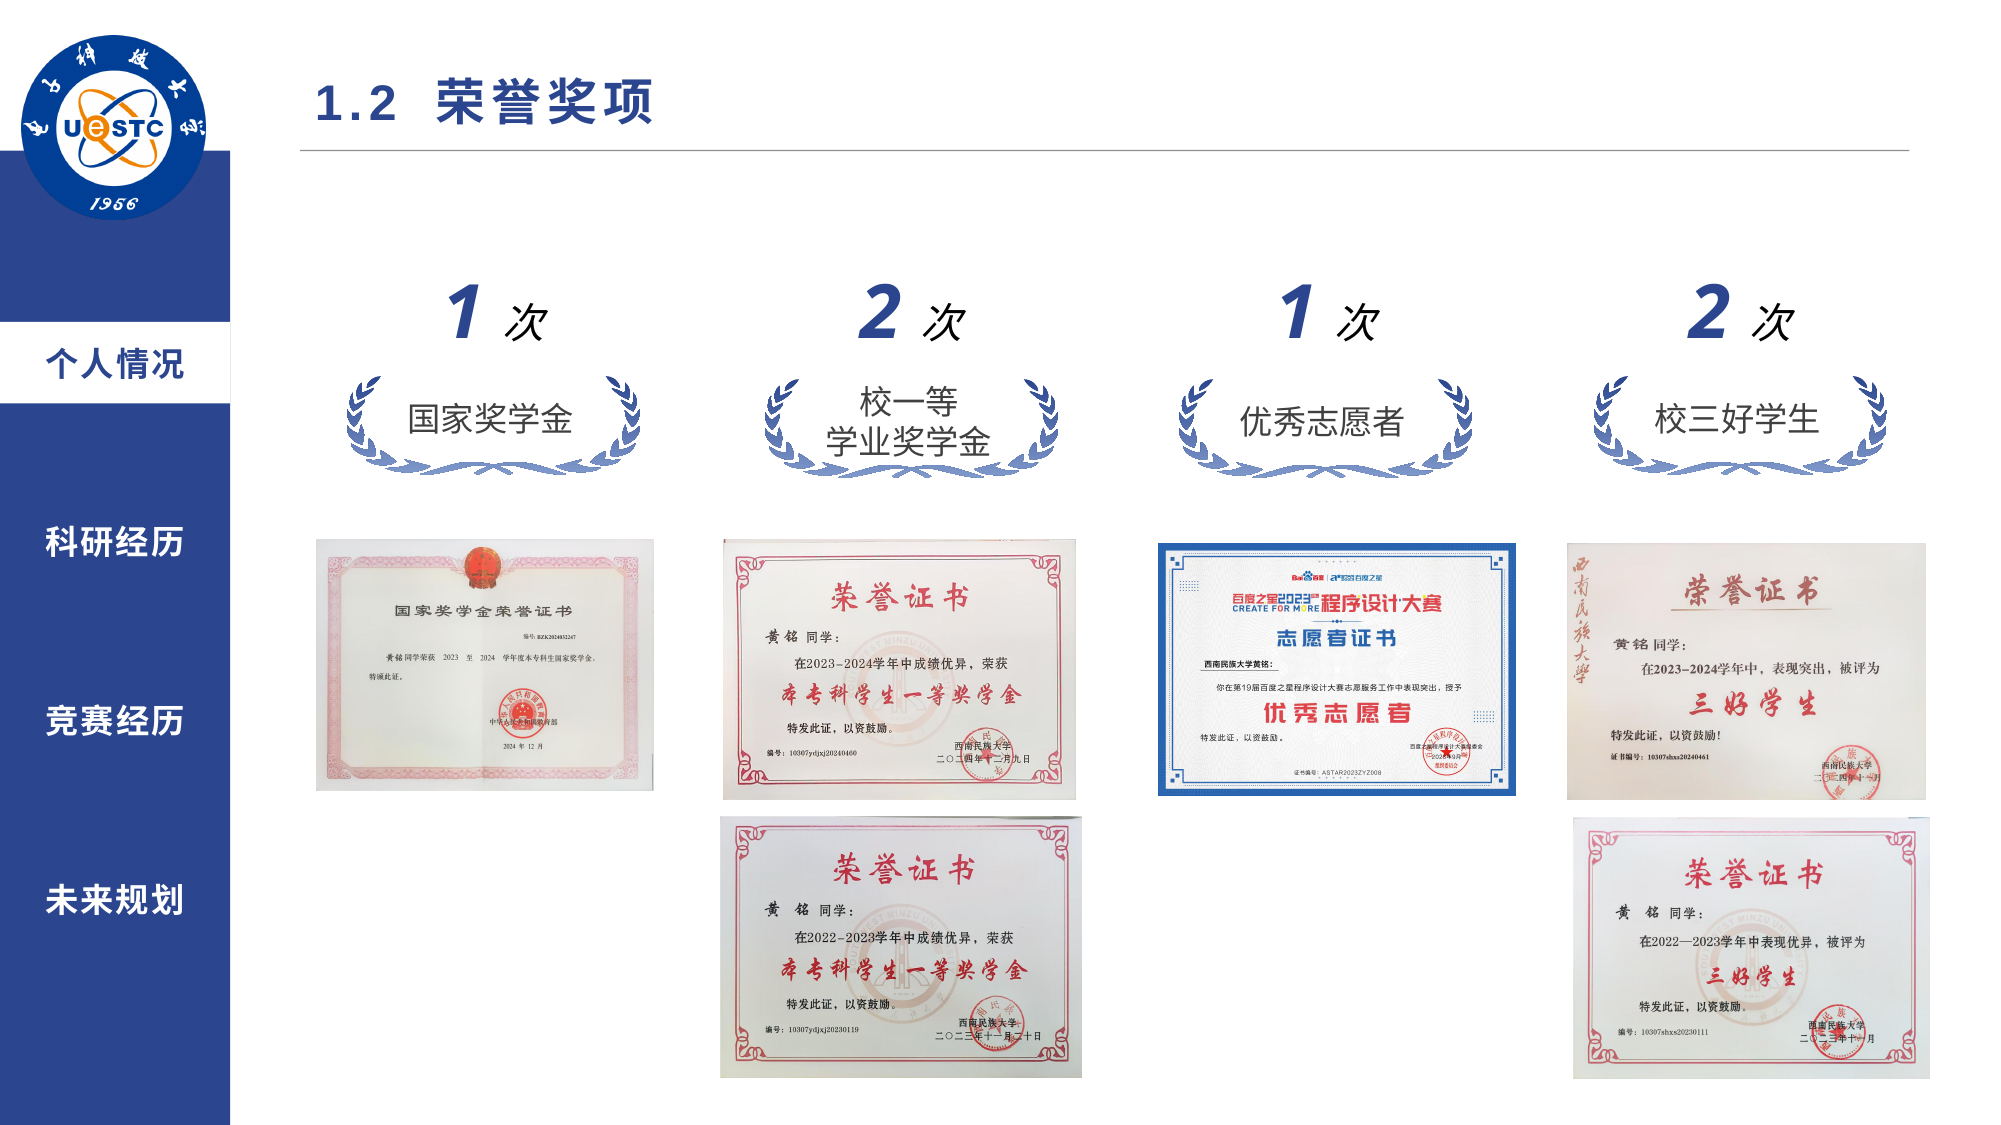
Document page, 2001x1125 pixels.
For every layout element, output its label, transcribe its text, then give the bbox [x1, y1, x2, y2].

picture [721, 539, 1082, 1125]
text_box 1次 [1232, 267, 1419, 349]
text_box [1178, 379, 1473, 478]
text_box 2次 [1647, 267, 1834, 349]
picture [1567, 543, 1930, 1125]
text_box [1593, 376, 1887, 475]
text_box 1次 [400, 267, 586, 349]
text_box [0, 761, 231, 1125]
text_box [0, 404, 231, 679]
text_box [346, 376, 640, 475]
picture [21, 34, 206, 220]
text_box 竞赛经历 [0, 679, 231, 761]
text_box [764, 373, 1058, 478]
picture [316, 539, 654, 791]
text_box 1.2 荣誉奖项 [299, 62, 2000, 138]
text_box [0, 149, 231, 321]
text_box 科研经历 [0, 500, 230, 583]
text_box 未来规划 [0, 857, 230, 940]
text_box 2次 [818, 267, 1005, 349]
text_box 个人情况 [0, 321, 231, 404]
picture [1158, 543, 1516, 796]
